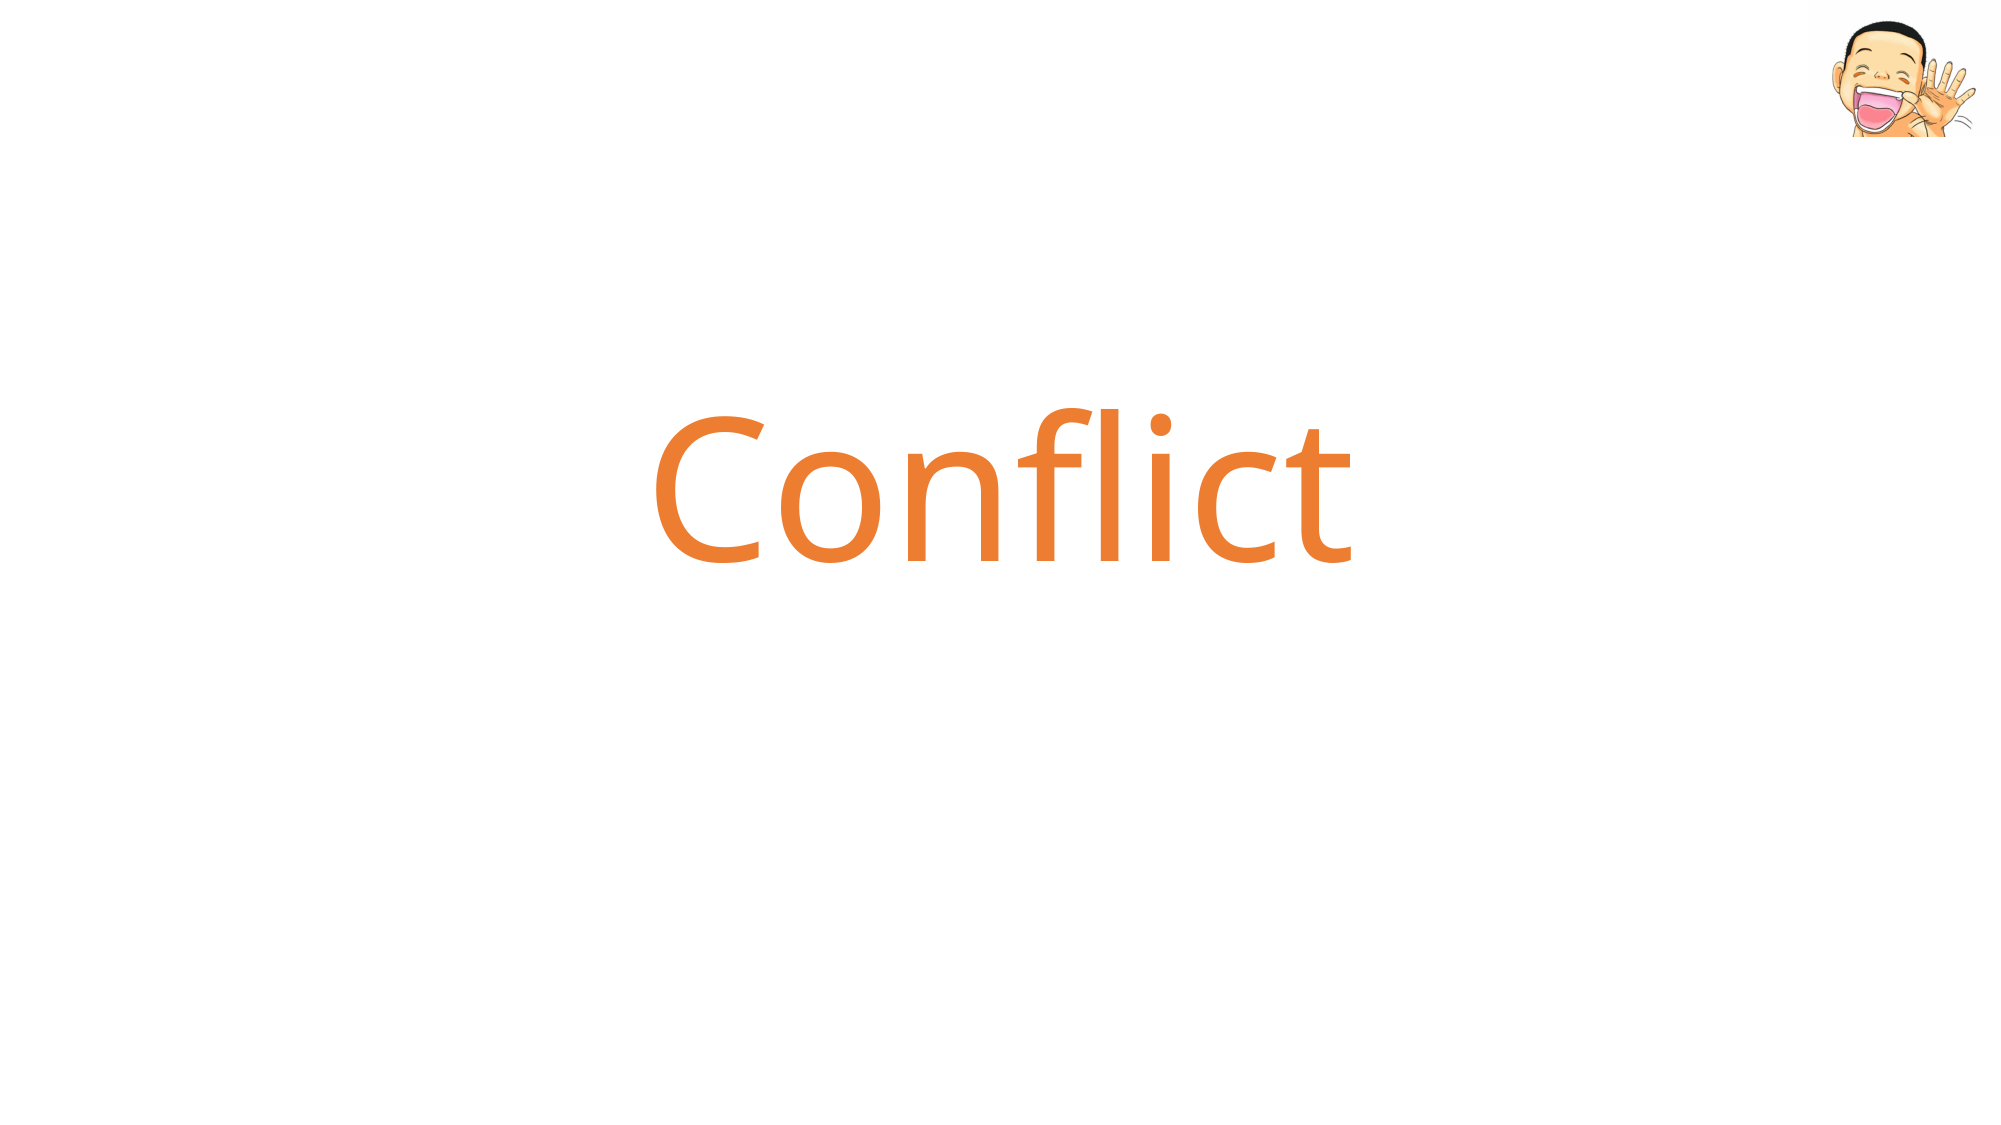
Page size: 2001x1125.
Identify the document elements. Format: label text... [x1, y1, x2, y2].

picture [1808, 0, 2000, 137]
text_box Conflict [0, 234, 2000, 609]
